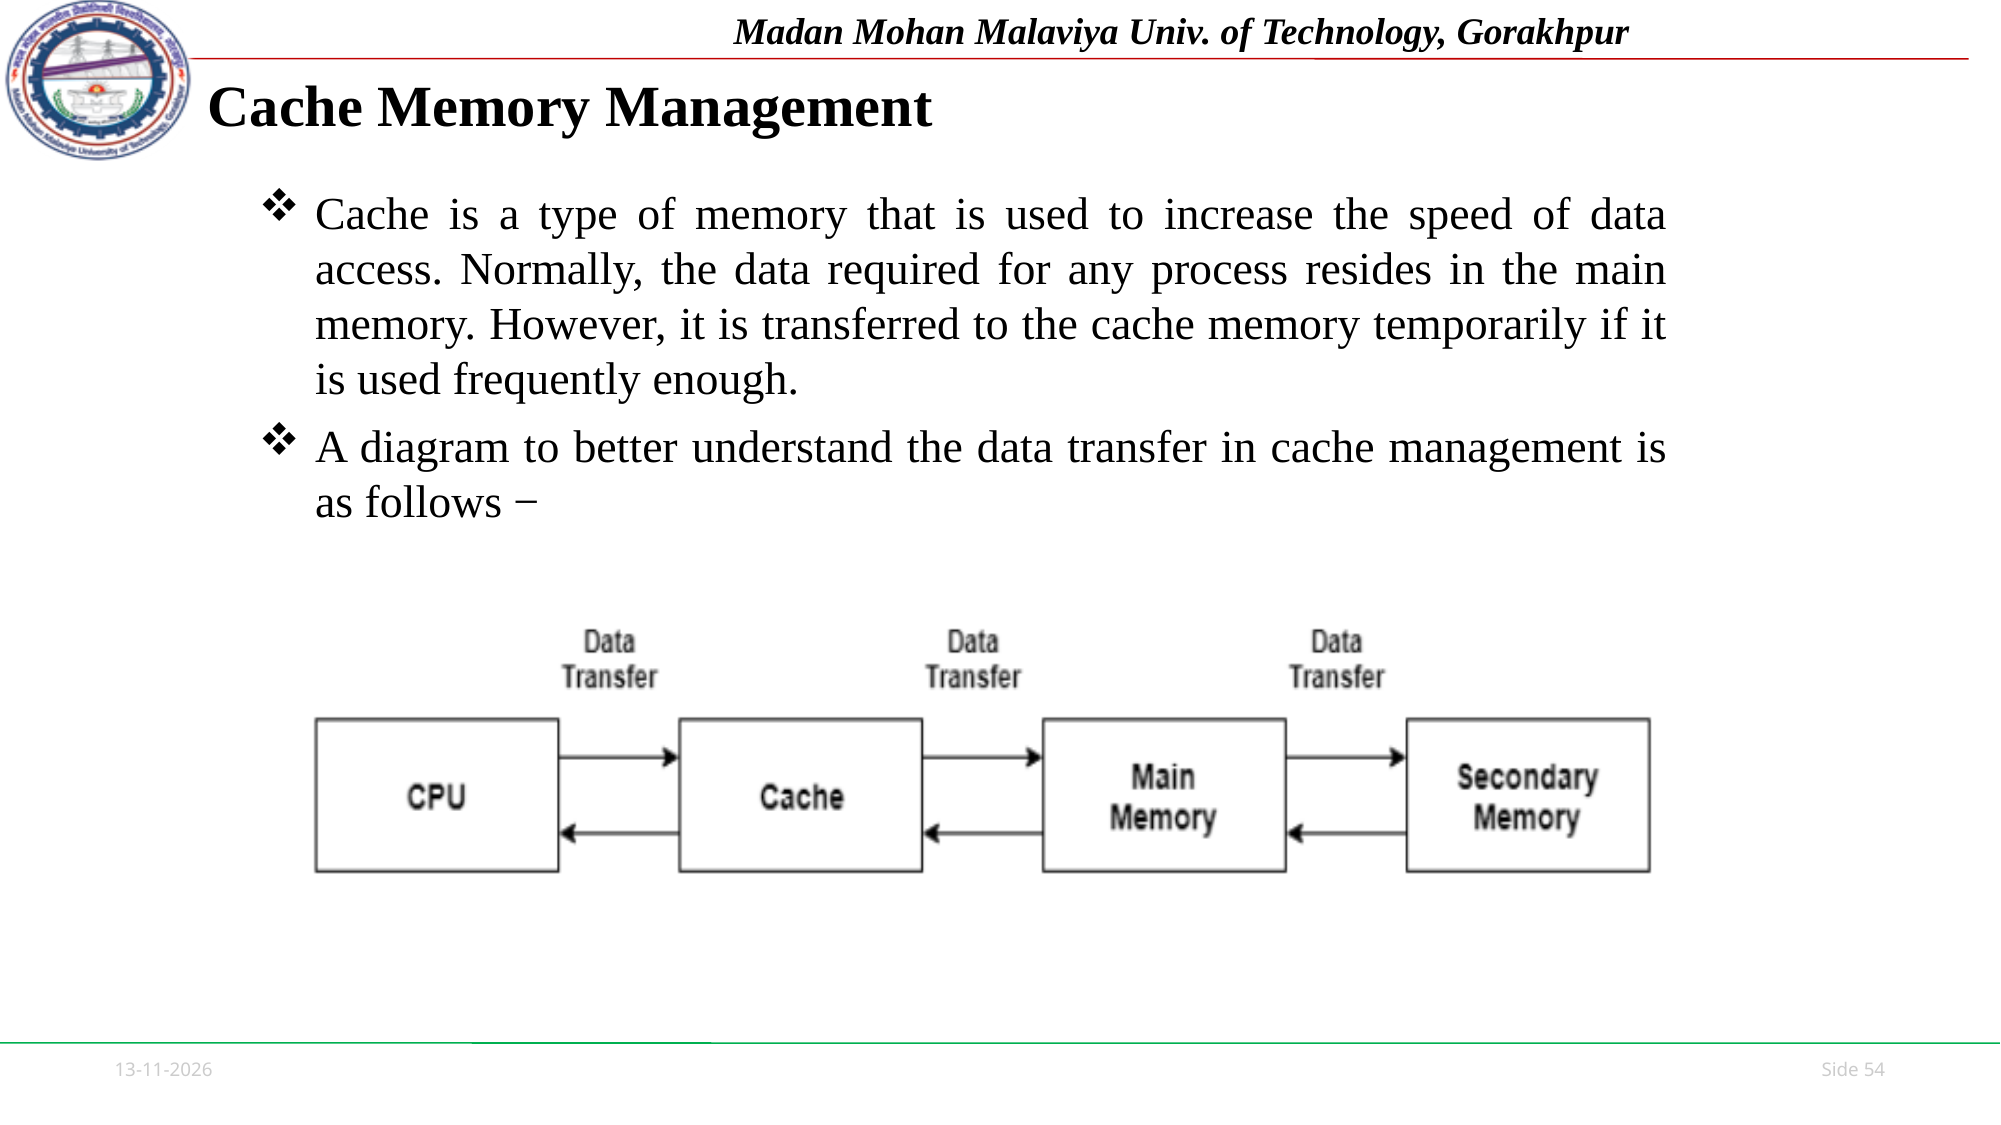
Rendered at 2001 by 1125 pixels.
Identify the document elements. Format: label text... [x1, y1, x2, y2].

picture [0, 0, 197, 166]
picture [243, 521, 1720, 1022]
title Cache Memory Management [193, 61, 1246, 174]
list Cache is a type of memory that is used to increase the speed of data access. Normally, the data required for any process resides in the main memory. However, it is transferred to the cache memory temporarily if it is used frequently enough. A diagram to better understand the data transfer in cache management is as follows − [244, 176, 1683, 520]
